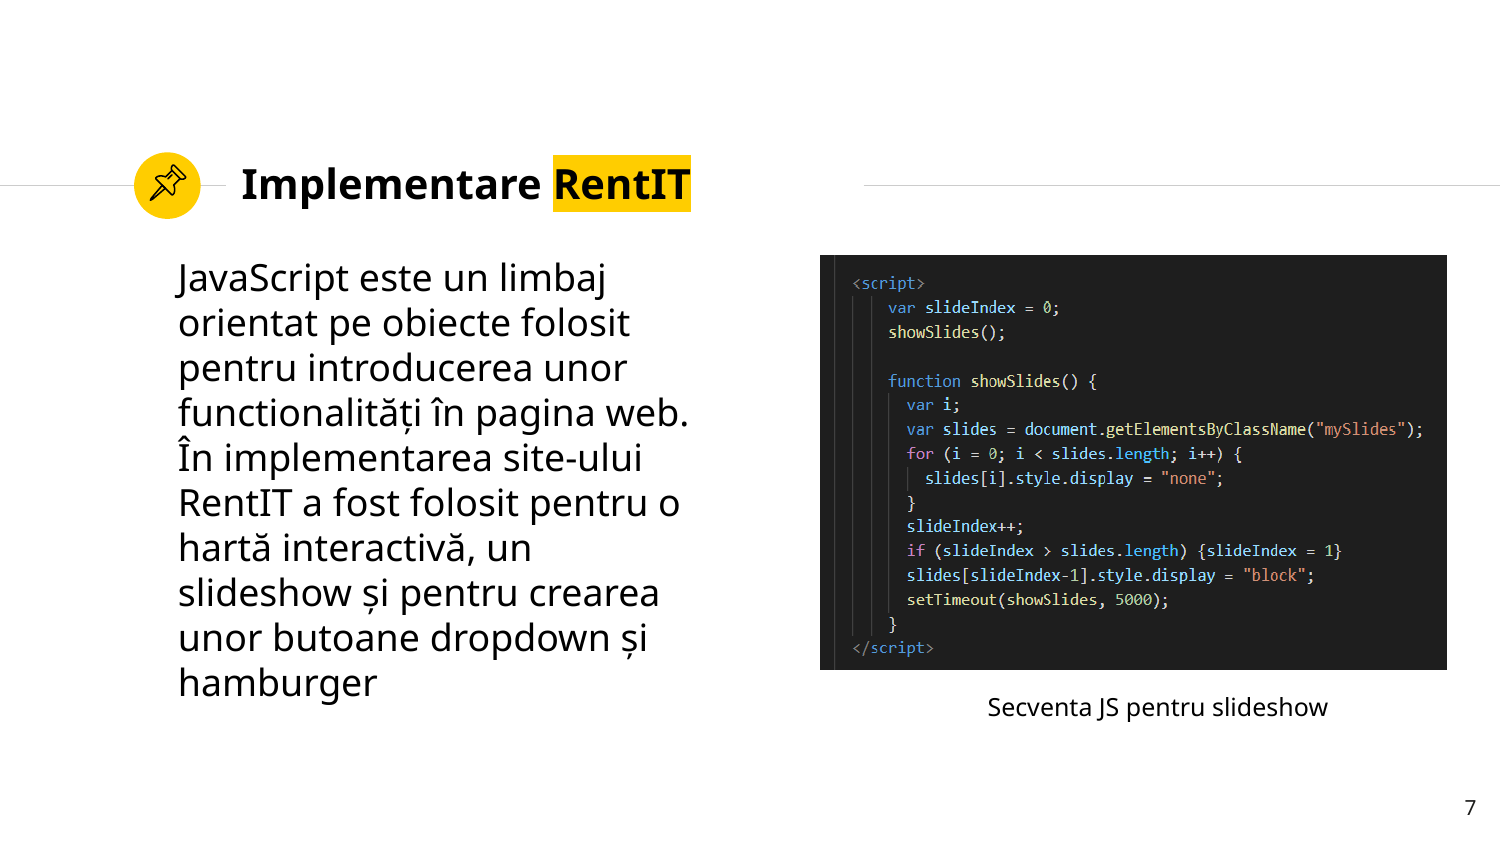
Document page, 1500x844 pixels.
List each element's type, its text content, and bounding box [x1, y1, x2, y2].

picture [819, 254, 1447, 671]
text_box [150, 164, 186, 201]
list JavaScript este un limbaj orientat pe obiecte folosit pentru introducerea unor functionalități în pagina web. În implementarea site-ului RentIT a fost folosit pentru o hartă interactivă, un slideshow și pentru crearea unor butoane dropdown și hamburger [150, 239, 722, 750]
title Implementare RentIT [226, 146, 863, 219]
slide_number 7 [1401, 779, 1492, 844]
text_box Secventa JS pentru slideshow [972, 683, 1344, 729]
